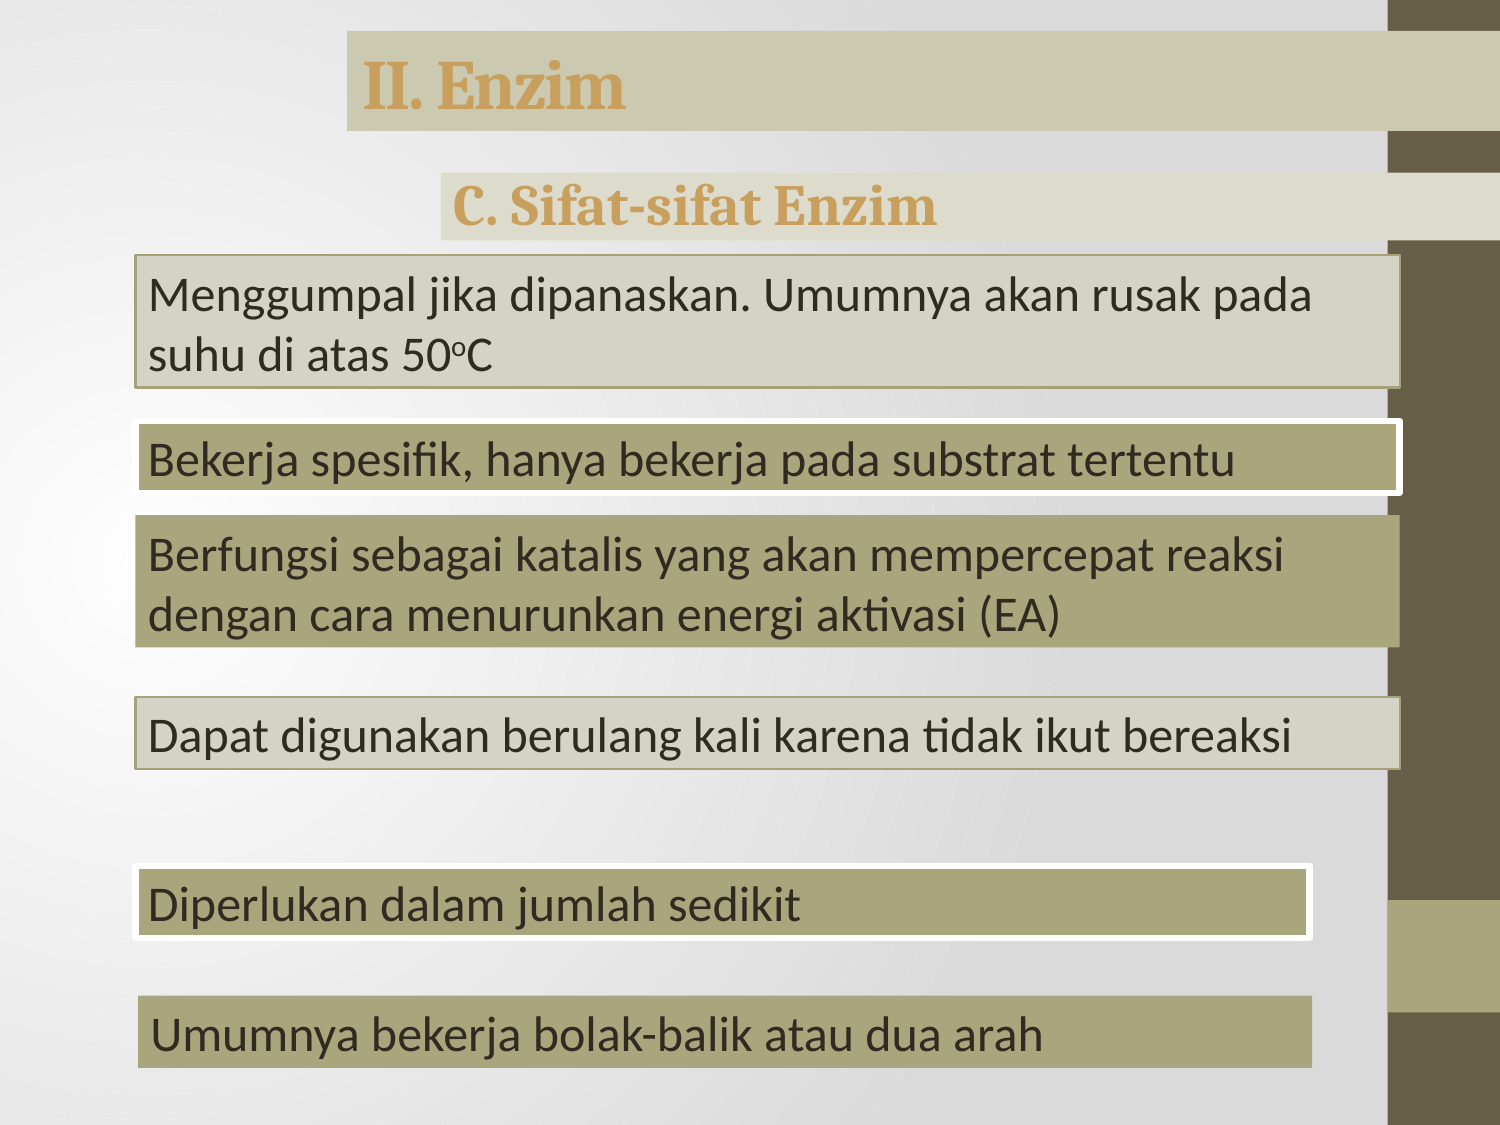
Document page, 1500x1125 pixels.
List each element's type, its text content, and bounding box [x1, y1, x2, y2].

title II. Enzim [347, 30, 1500, 131]
text_box Bekerja spesifik, hanya bekerja pada substrat tertentu [132, 418, 1403, 496]
text_box Menggumpal jika dipanaskan. Umumnya akan rusak pada suhu di atas 50oC [134, 254, 1401, 389]
text_box Dapat digunakan berulang kali karena tidak ikut bereaksi [134, 696, 1401, 770]
text_box Diperlukan dalam jumlah sedikit [132, 863, 1313, 941]
text_box Berfungsi sebagai katalis yang akan mempercepat reaksi dengan cara menurunkan energi aktivasi (EA) [135, 515, 1400, 648]
text_box C. Sifat-sifat Enzim [440, 172, 1500, 241]
text_box Umumnya bekerja bolak-balik atau dua arah [138, 995, 1313, 1068]
